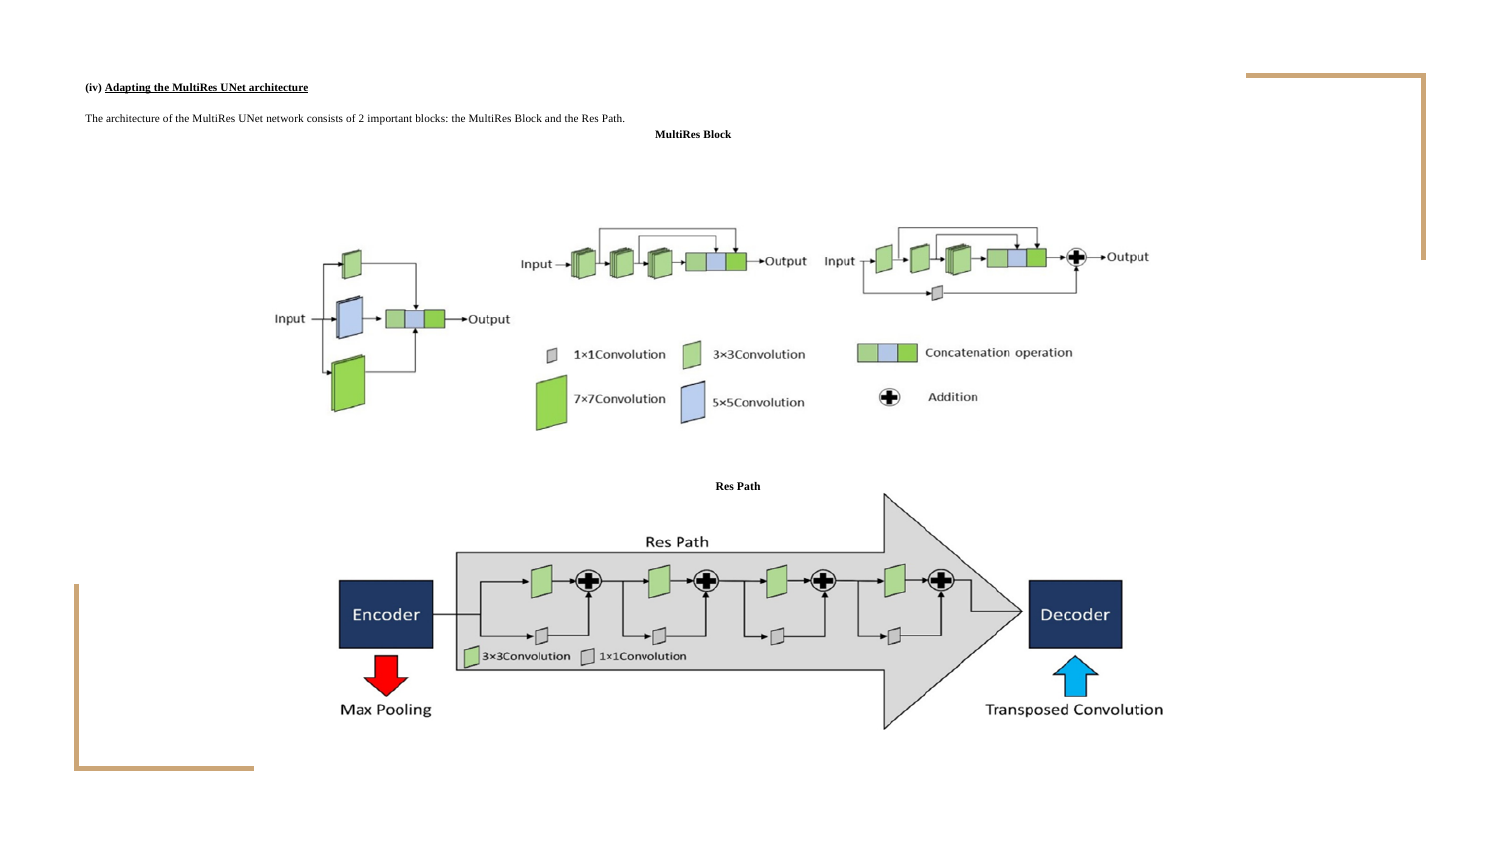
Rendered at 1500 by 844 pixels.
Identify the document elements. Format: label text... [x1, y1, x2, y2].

title (iv) Adapting the MultiRes UNet architecture The architecture of the MultiRes UNet network consists of 2 important blocks: the MultiRes Block and the Res Path. MultiRes Block [70, 62, 1317, 156]
picture [194, 210, 1171, 432]
picture [293, 484, 1207, 739]
title Res Path [114, 461, 1362, 508]
